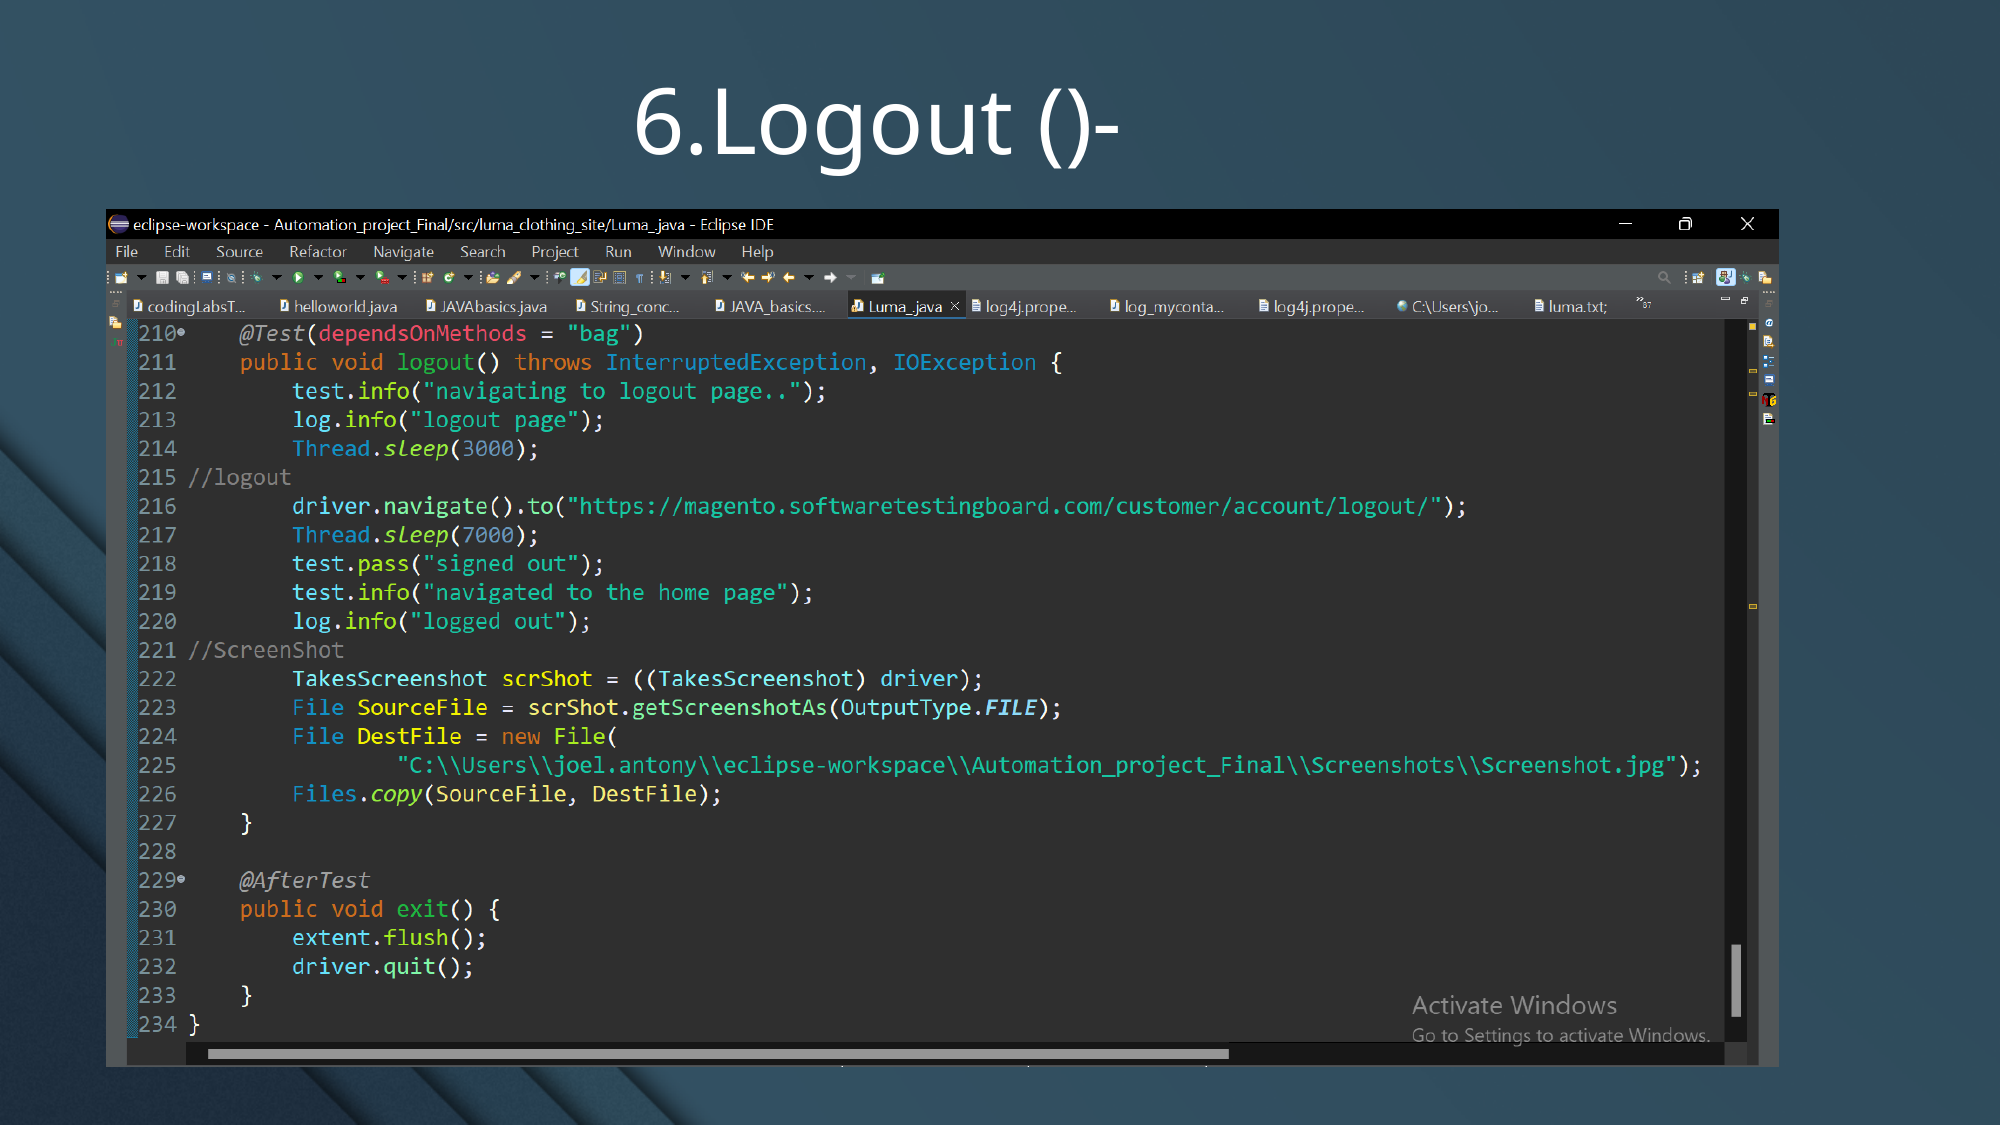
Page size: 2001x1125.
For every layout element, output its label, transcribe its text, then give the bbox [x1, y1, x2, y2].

picture [0, 0, 2000, 1125]
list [105, 209, 1779, 1067]
title 6.Logout ()- [106, 68, 1649, 209]
